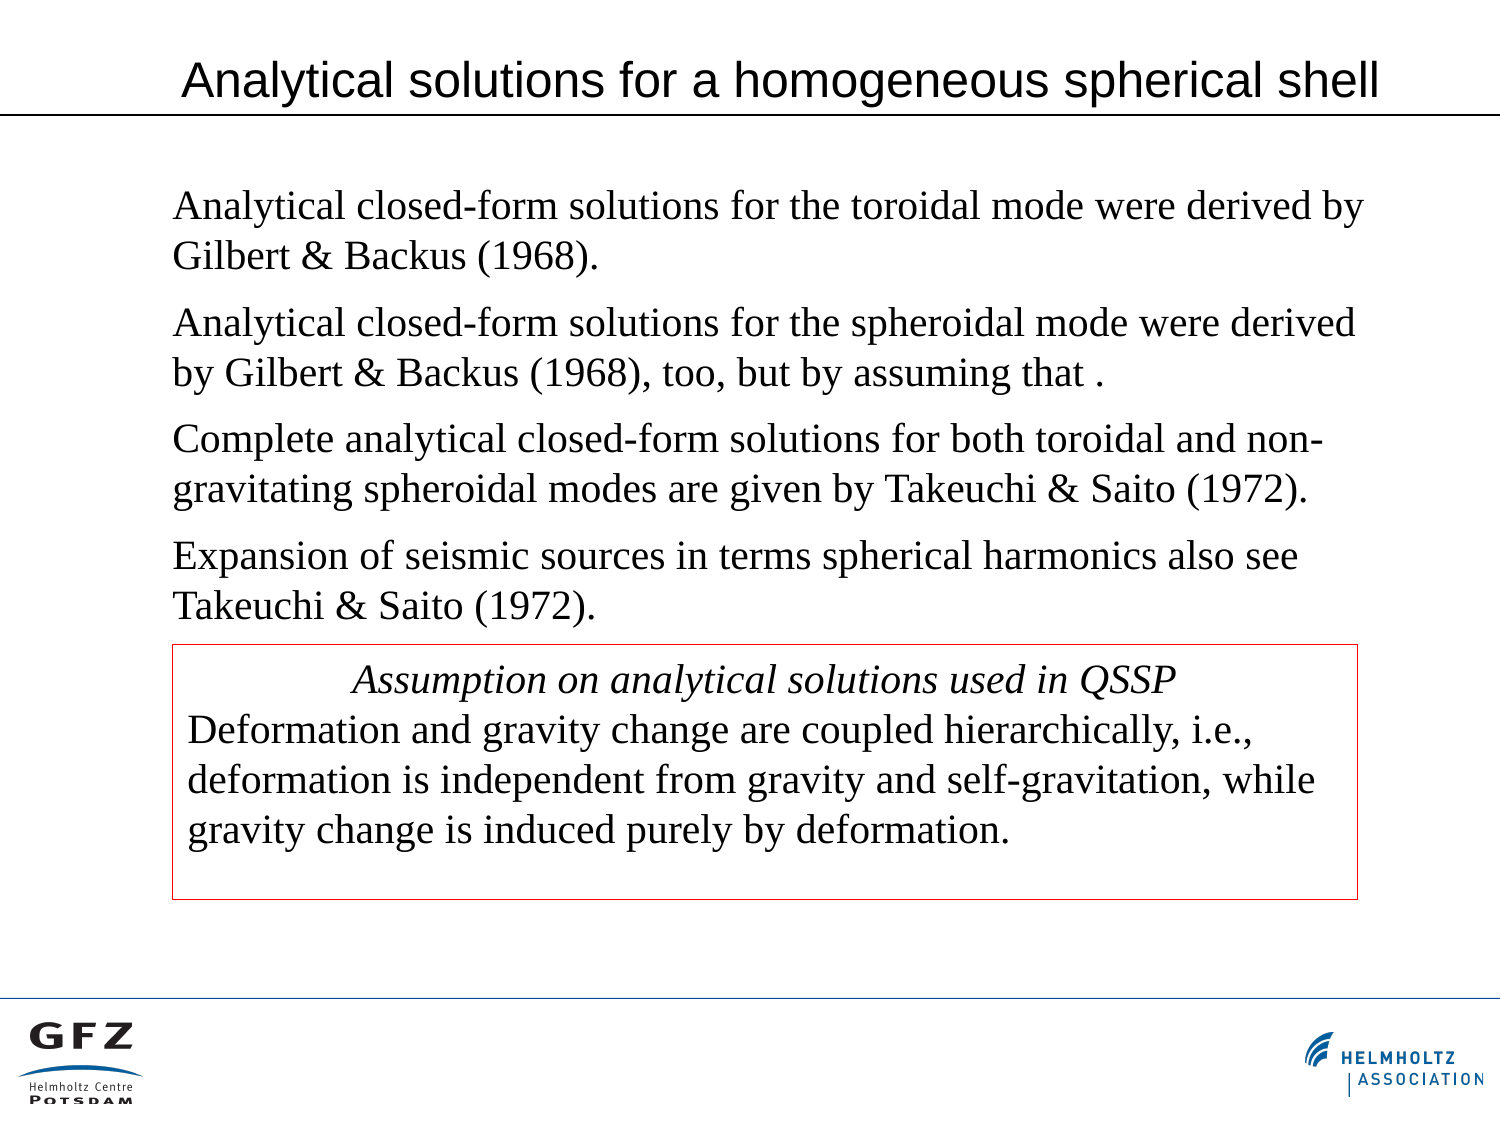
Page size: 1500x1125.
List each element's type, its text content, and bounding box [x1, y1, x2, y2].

text_box Analytical solutions for a homogeneous spherical shell [0, 39, 1500, 114]
